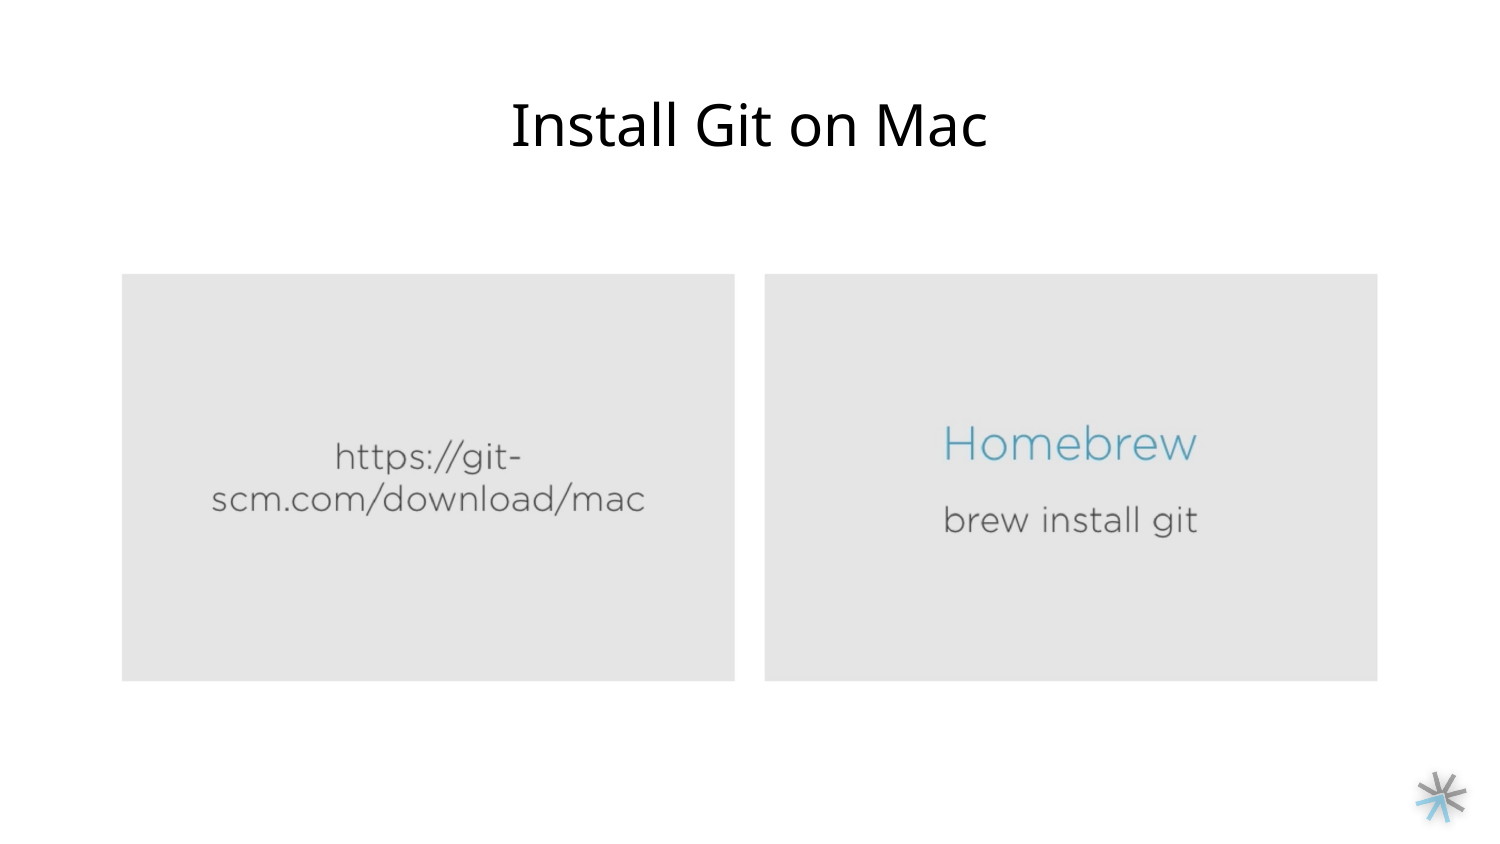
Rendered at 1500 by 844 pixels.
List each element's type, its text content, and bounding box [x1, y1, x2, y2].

title Install Git on Mac [51, 72, 1449, 167]
picture [114, 266, 1386, 689]
